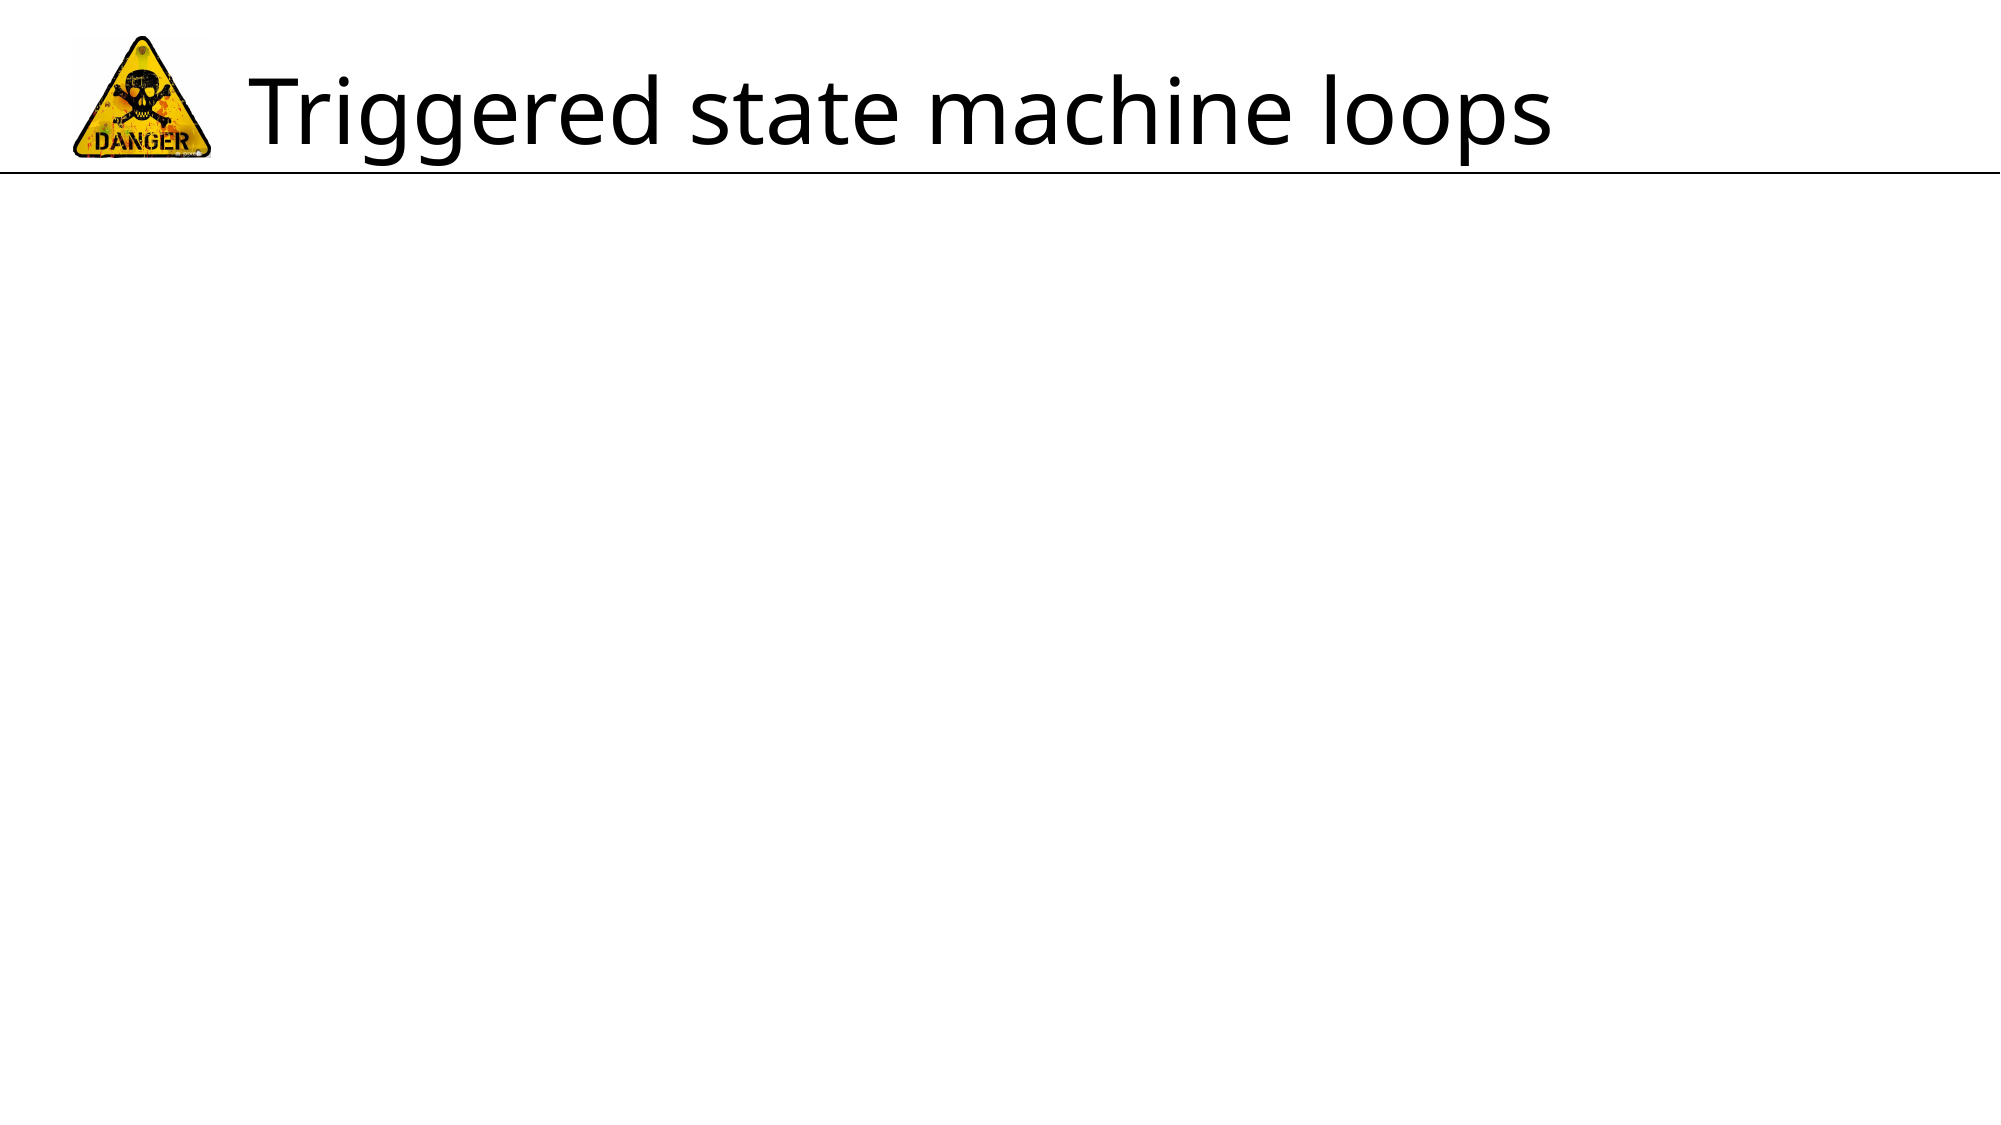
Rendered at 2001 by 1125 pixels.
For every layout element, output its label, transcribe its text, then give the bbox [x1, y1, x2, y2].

picture [73, 36, 211, 158]
title Triggered state machine loops [67, 54, 1927, 176]
